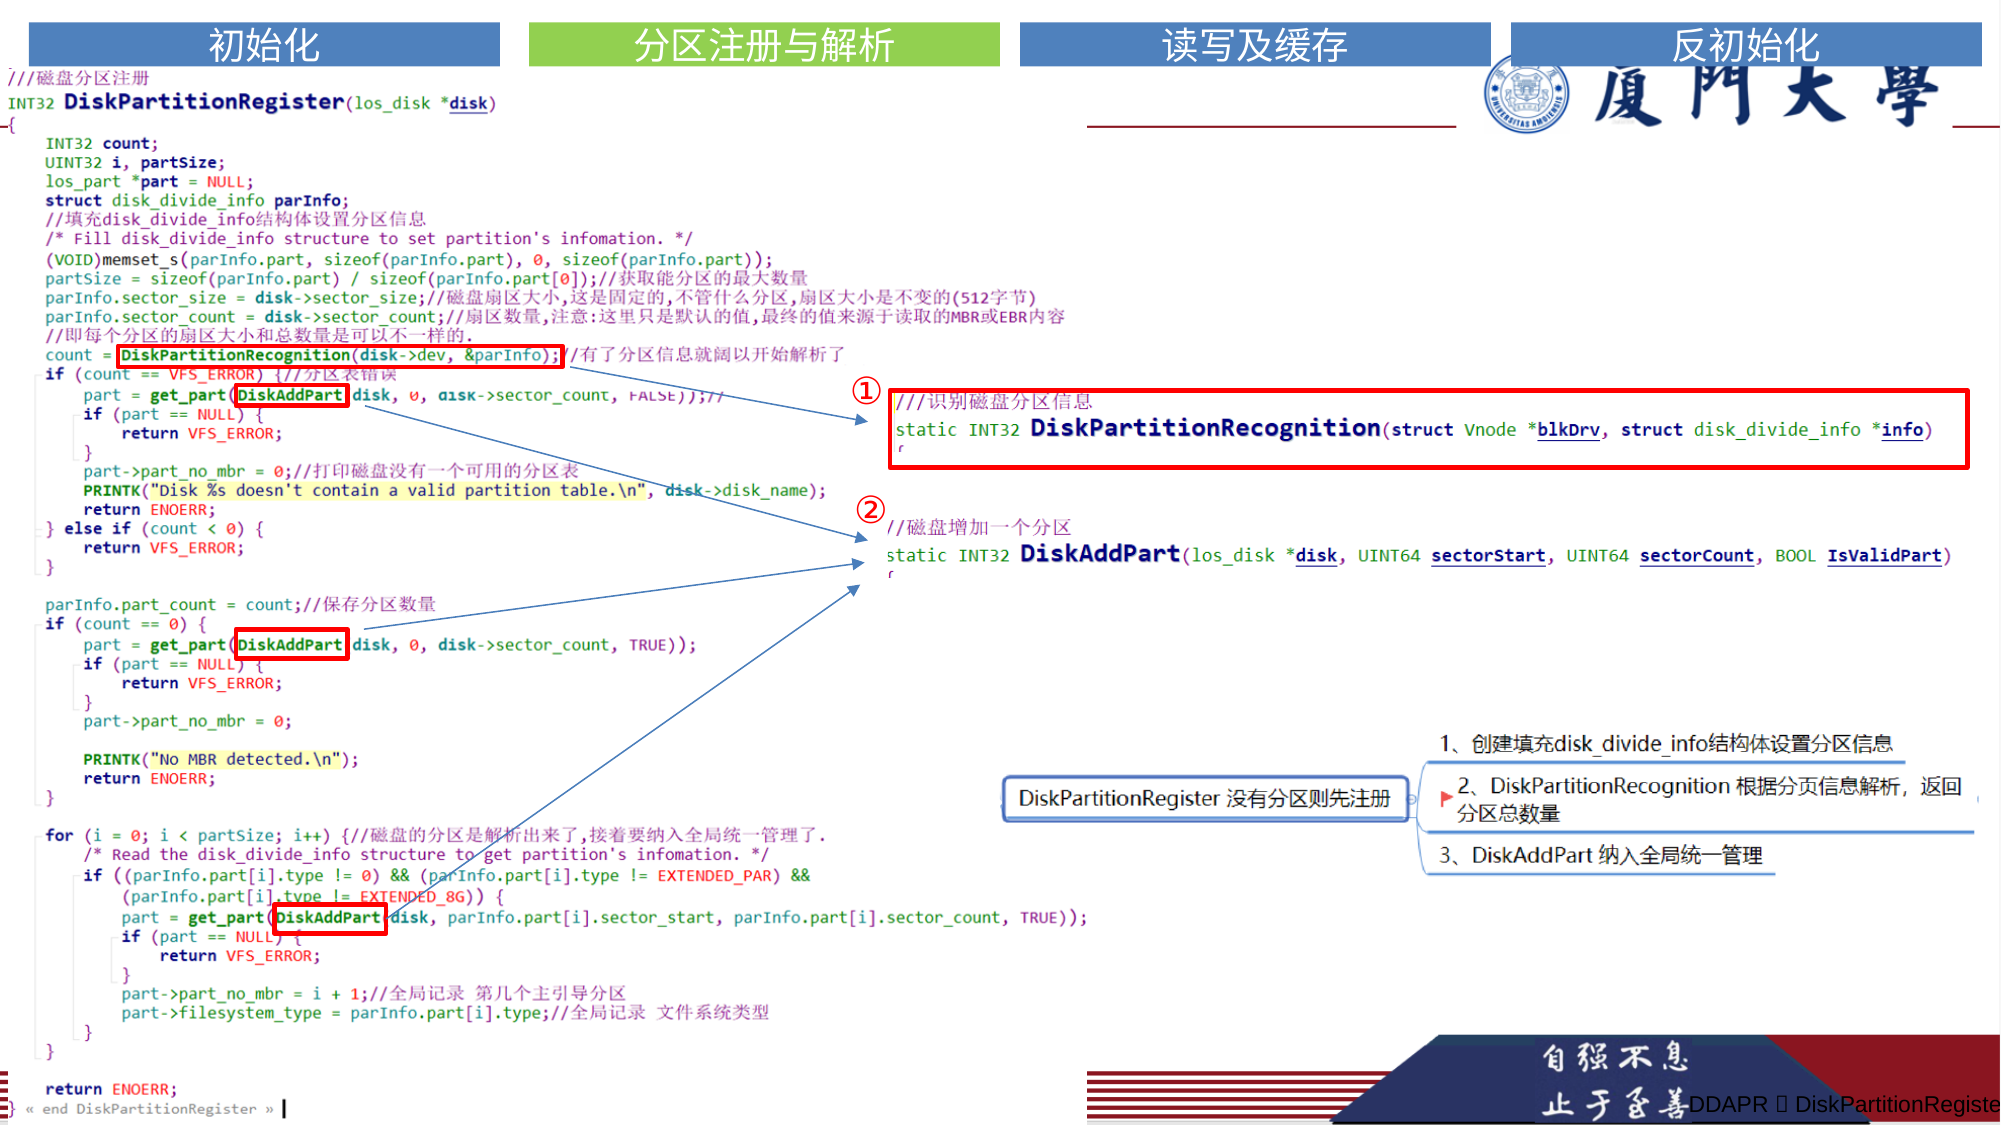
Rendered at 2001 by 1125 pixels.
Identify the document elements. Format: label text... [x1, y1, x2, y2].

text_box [385, 584, 861, 920]
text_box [363, 562, 865, 630]
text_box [569, 366, 869, 422]
text_box DDAPR  DiskPartitionRegister [1673, 1082, 2000, 1125]
picture [0, 0, 2001, 1125]
text_box [1091, 388, 1969, 470]
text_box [364, 405, 869, 541]
